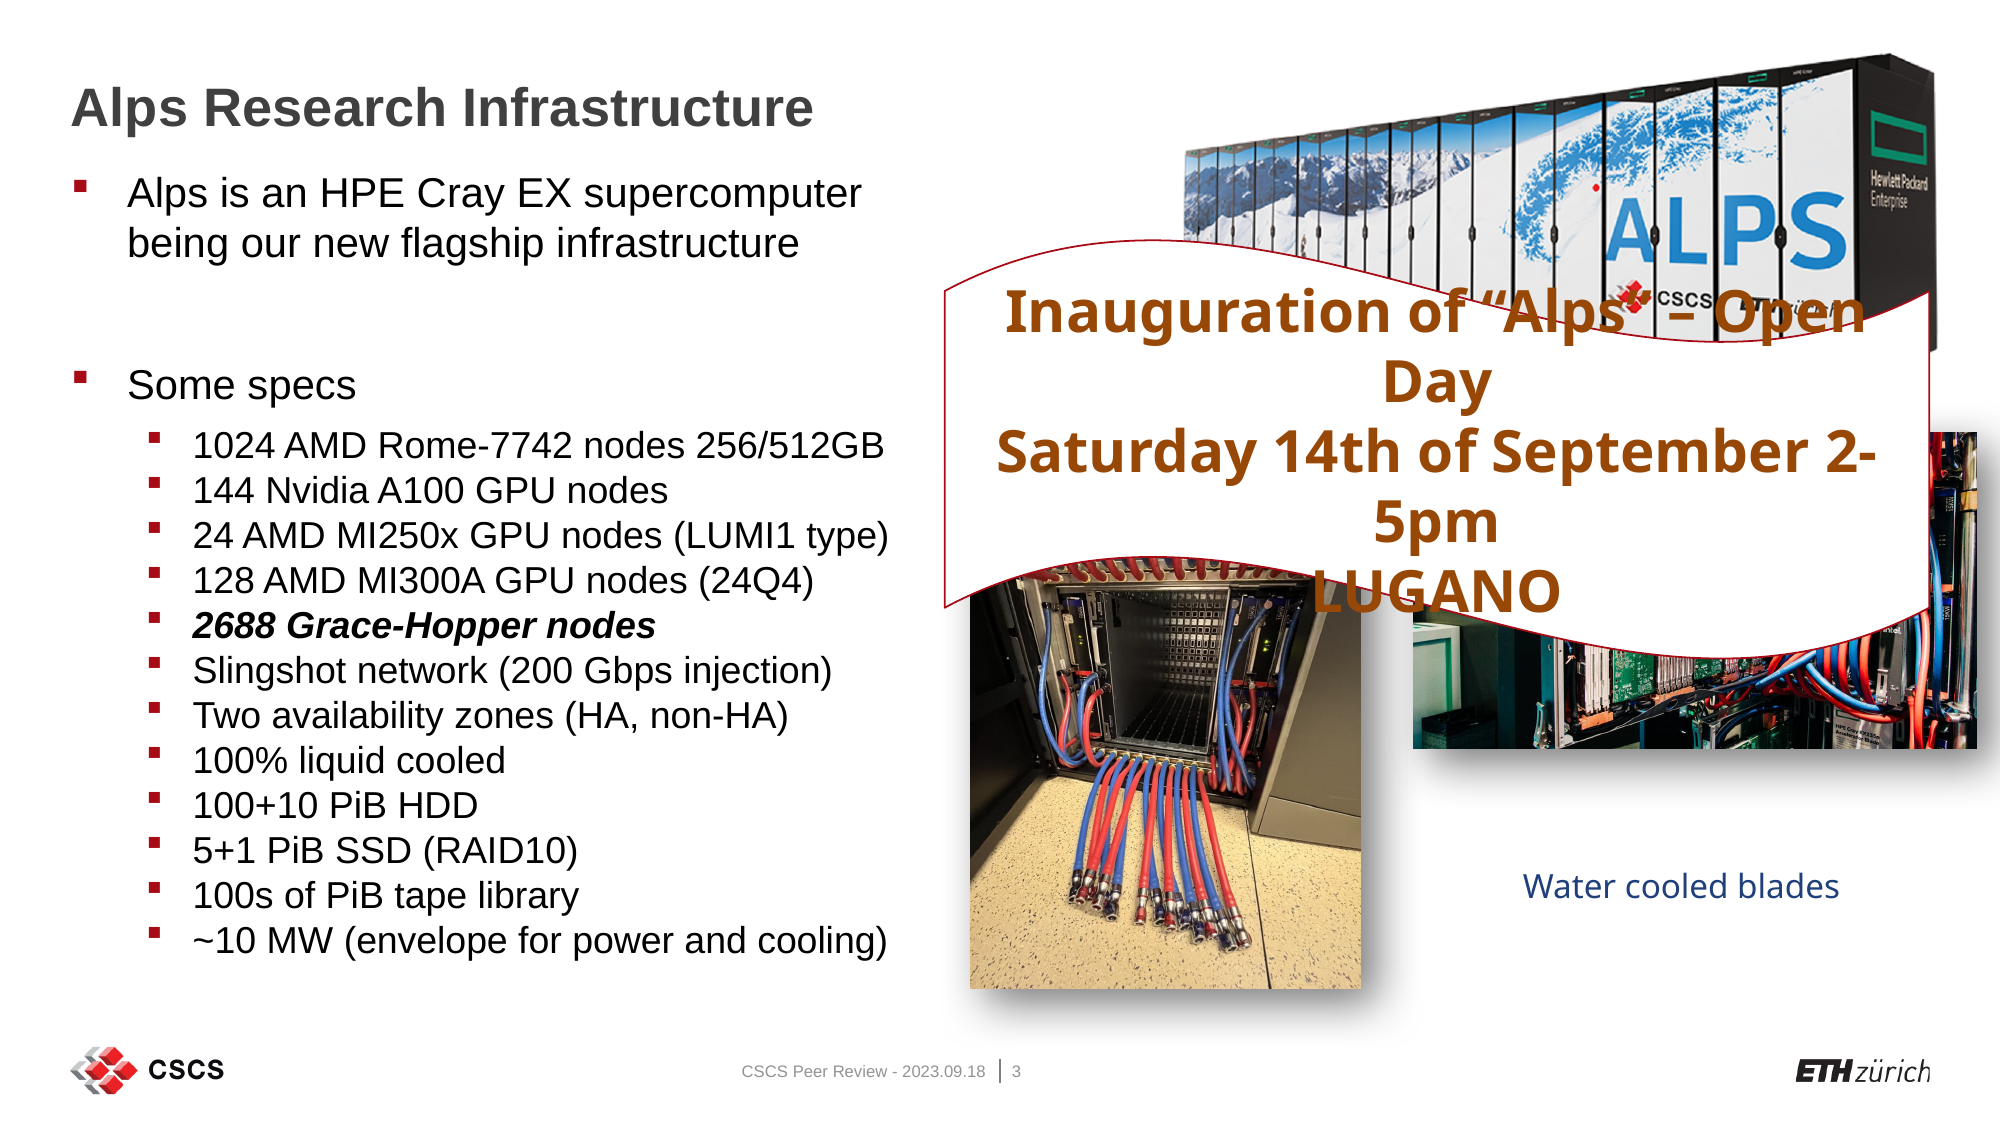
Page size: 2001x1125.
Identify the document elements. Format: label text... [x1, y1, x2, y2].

slide_number 3 [999, 1059, 1063, 1083]
picture [1153, 0, 1971, 415]
picture [1413, 432, 1977, 749]
title Alps Research Infrastructure [70, 7, 1153, 149]
footer CSCS Peer Review - 2023.09.18 [322, 1059, 998, 1083]
list Alps is an HPE Cray EX supercomputer being our new flagship infrastructure Some specs 1024 AMD Rome-7742 nodes 256/512GB 144 Nvidia A100 GPU nodes 24 AMD MI250x GPU nodes (LUMI1 type) 128 AMD MI300A GPU nodes (24Q4) 2688 Grace-Hopper nodes Slingshot network (200 Gbps injection) Two availability zones (HA, non-HA) 100% liquid cooled 100+10 PiB HDD 5+1 PiB SSD (RAID10) 100s of PiB tape library ~10 MW (envelope for power and cooling) [70, 154, 918, 1083]
text_box Water cooled blades [1398, 857, 1966, 913]
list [969, 467, 1362, 989]
text_box Inauguration of “Alps” – Open Day Saturday 14th of September 2-5pm LUGANO [943, 239, 1931, 609]
